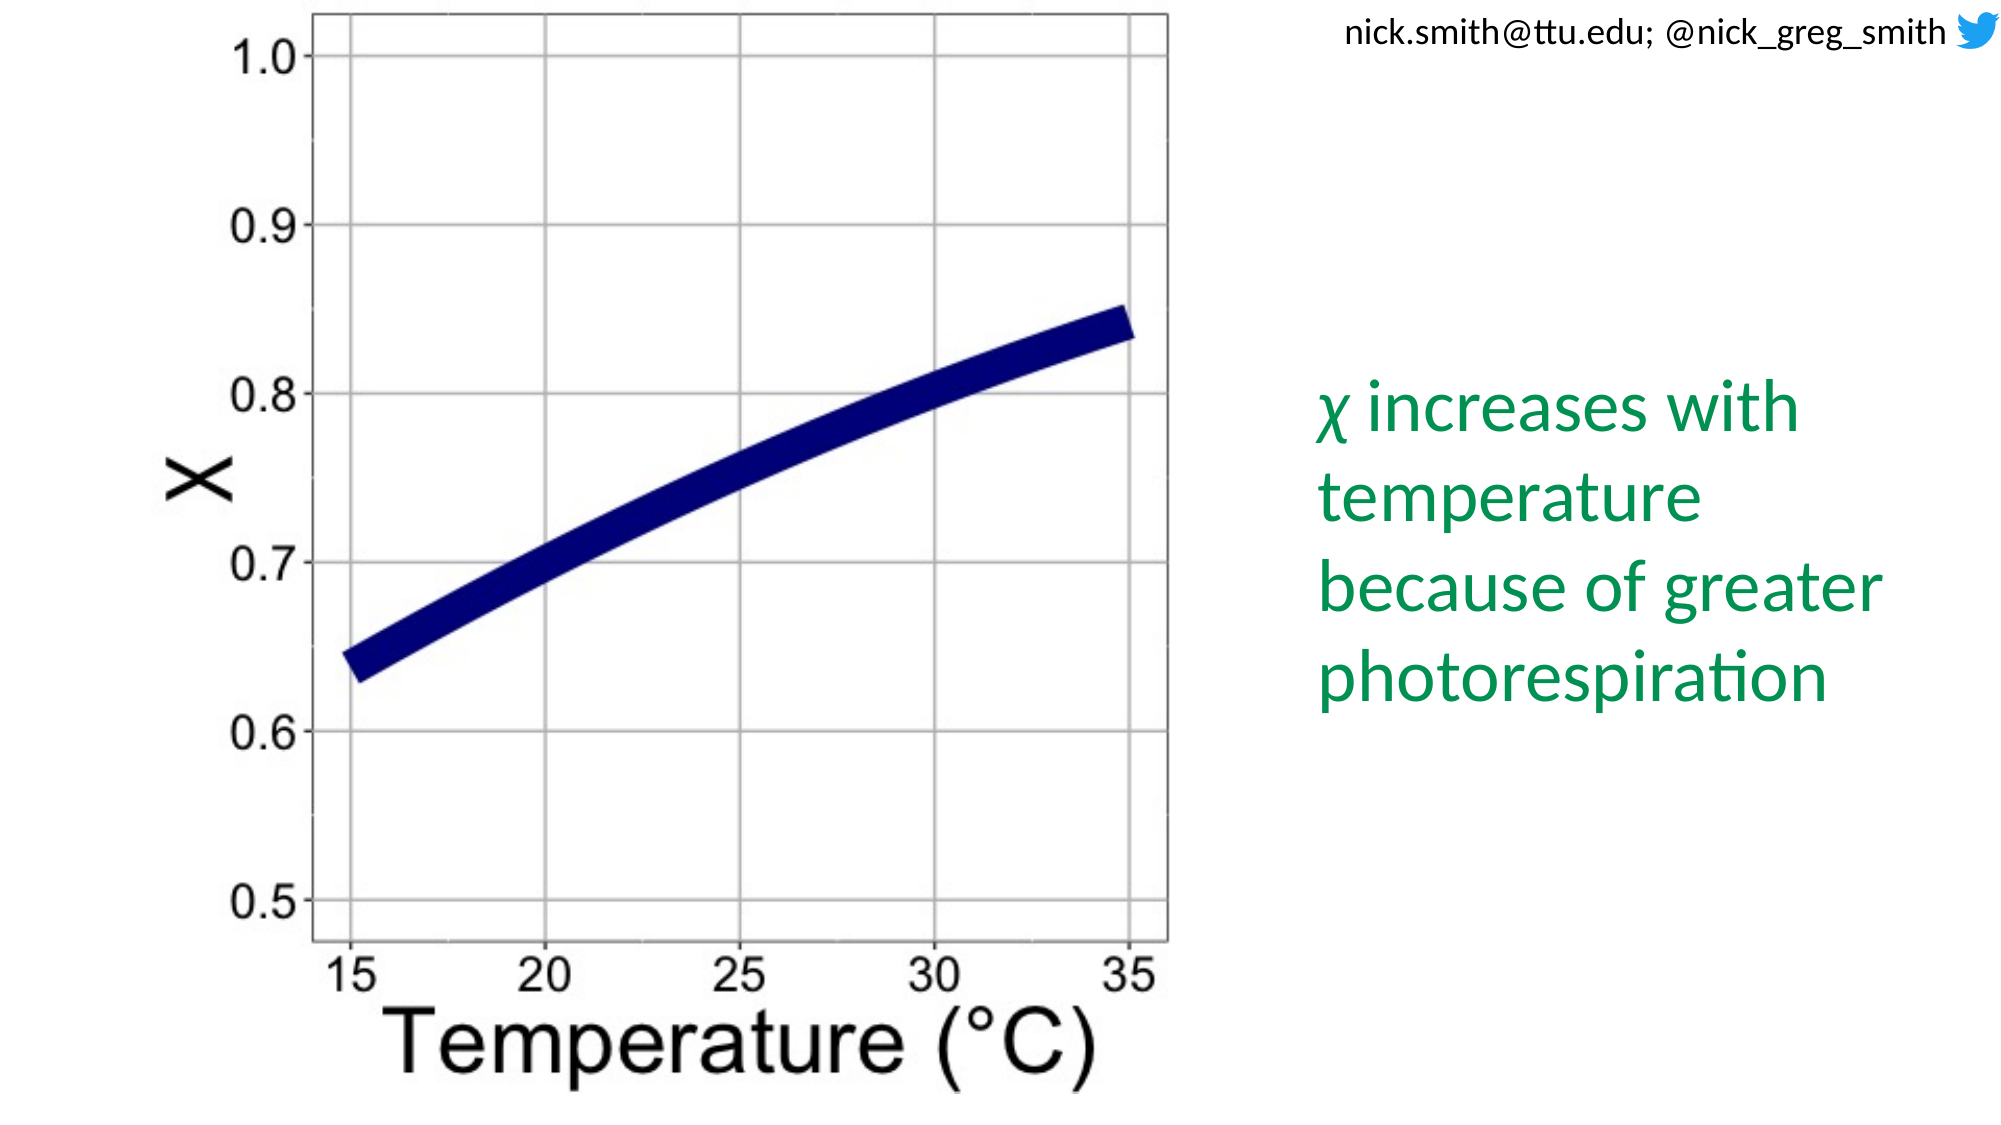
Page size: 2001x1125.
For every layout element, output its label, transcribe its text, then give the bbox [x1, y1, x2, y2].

picture [135, 0, 1184, 1094]
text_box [1325, 0, 2000, 61]
text_box χ increases with temperature because of greater photorespiration [1302, 349, 1919, 724]
